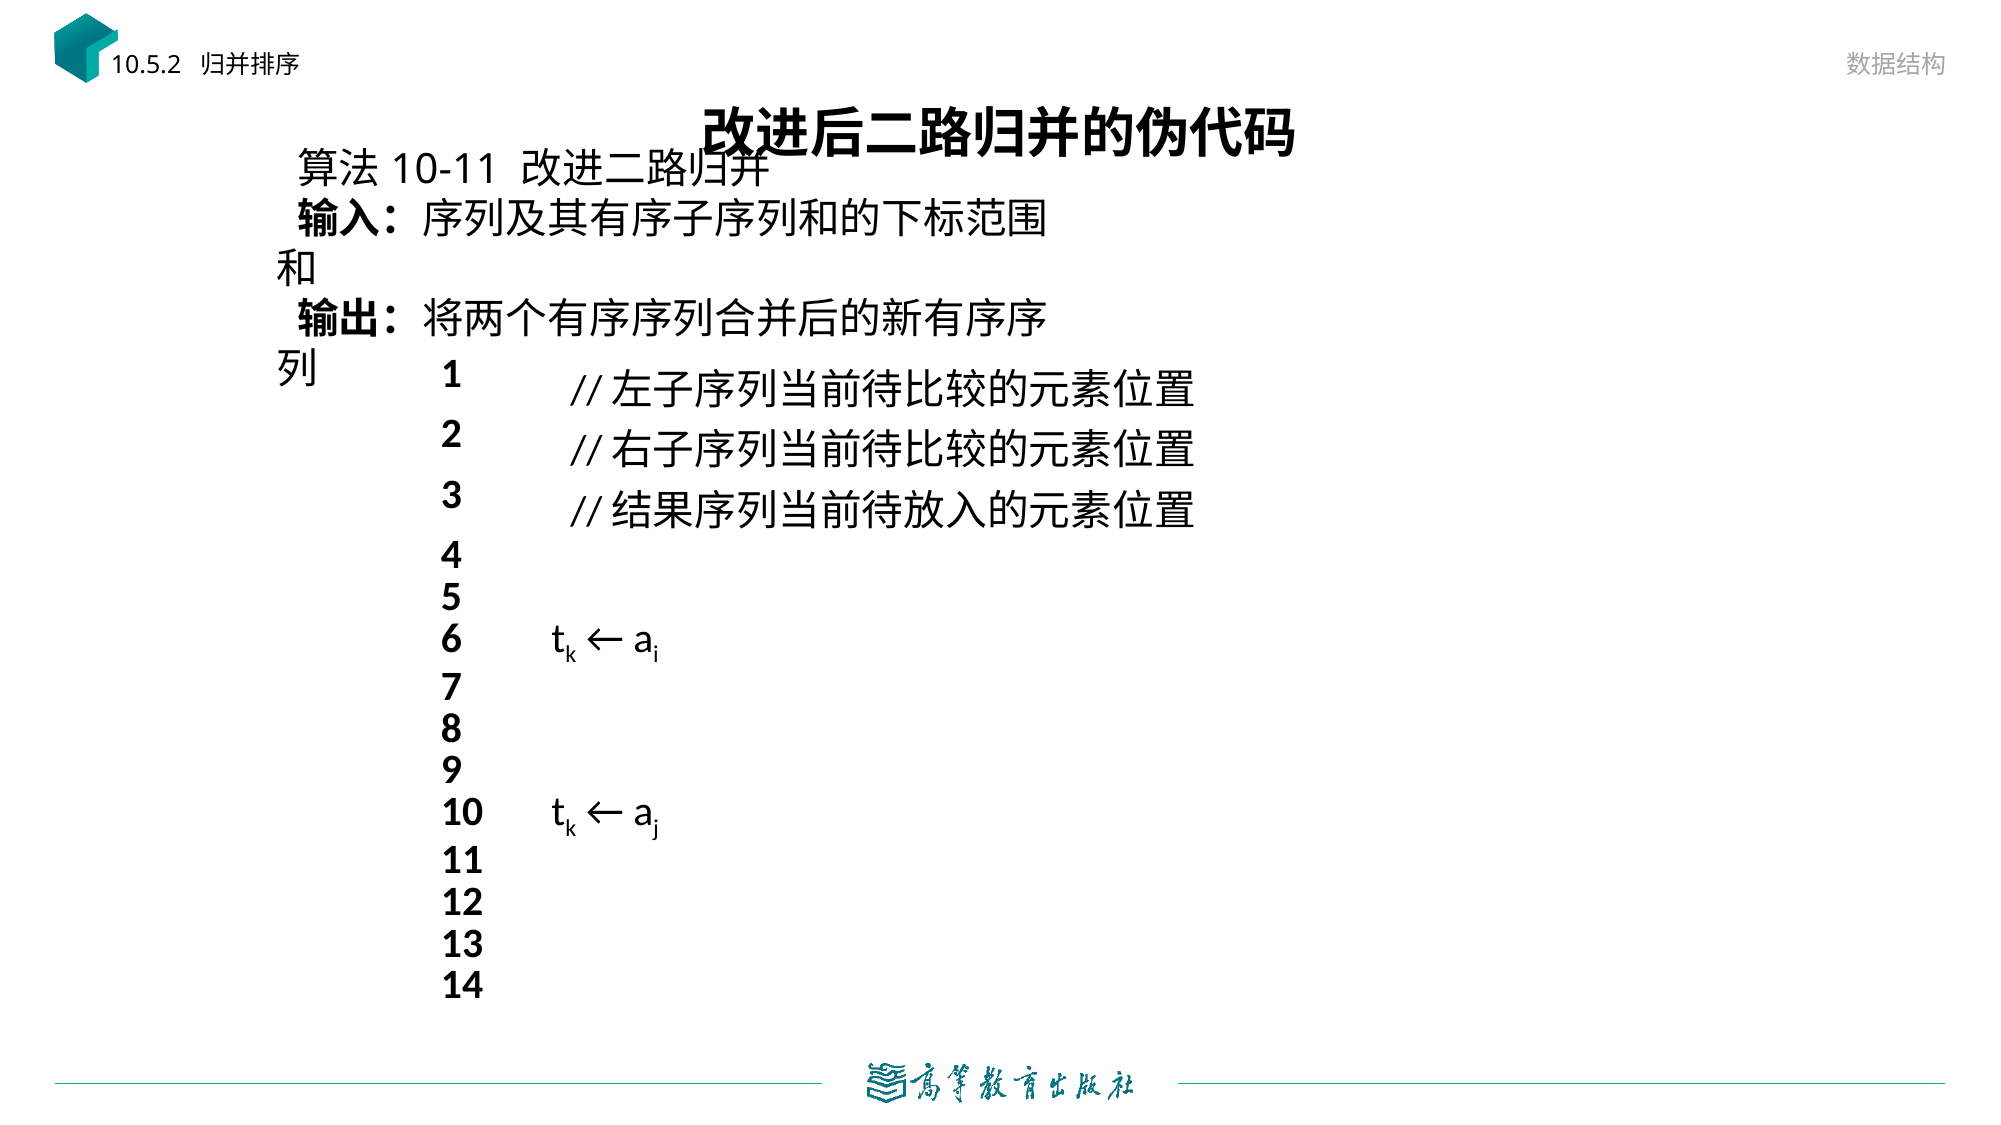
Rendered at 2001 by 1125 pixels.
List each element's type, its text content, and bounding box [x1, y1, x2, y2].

subtitle 10.5.2 归并排序 [95, 44, 894, 99]
title 改进后二路归并的伪代码 [137, 92, 1863, 178]
list 数据结构 [1115, 32, 1962, 86]
picture [867, 1063, 1133, 1103]
